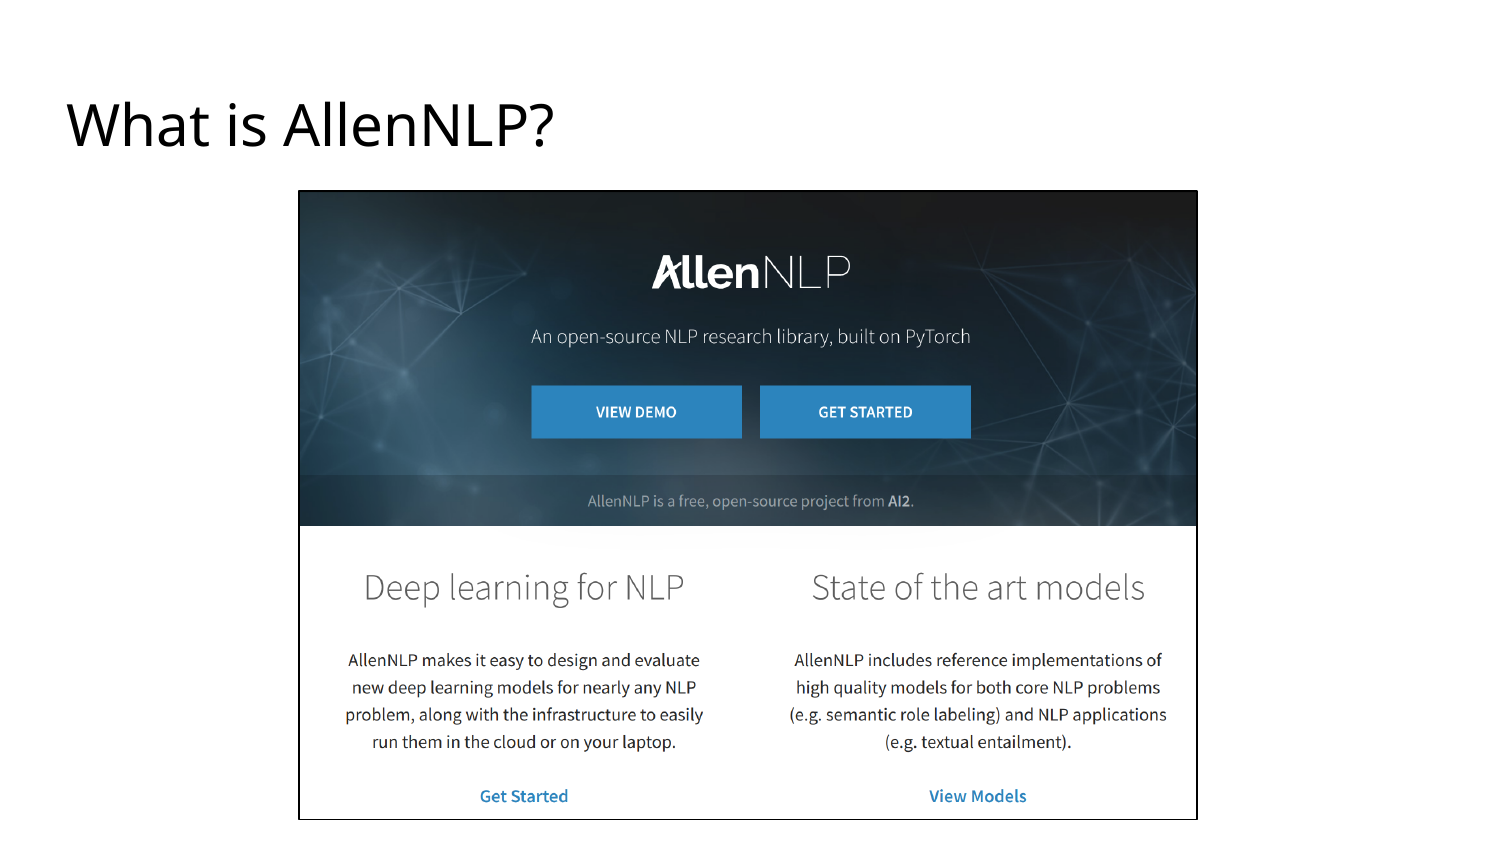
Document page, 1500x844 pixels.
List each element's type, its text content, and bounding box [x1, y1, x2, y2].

title What is AllenNLP? [51, 72, 1449, 167]
picture [299, 191, 1197, 819]
